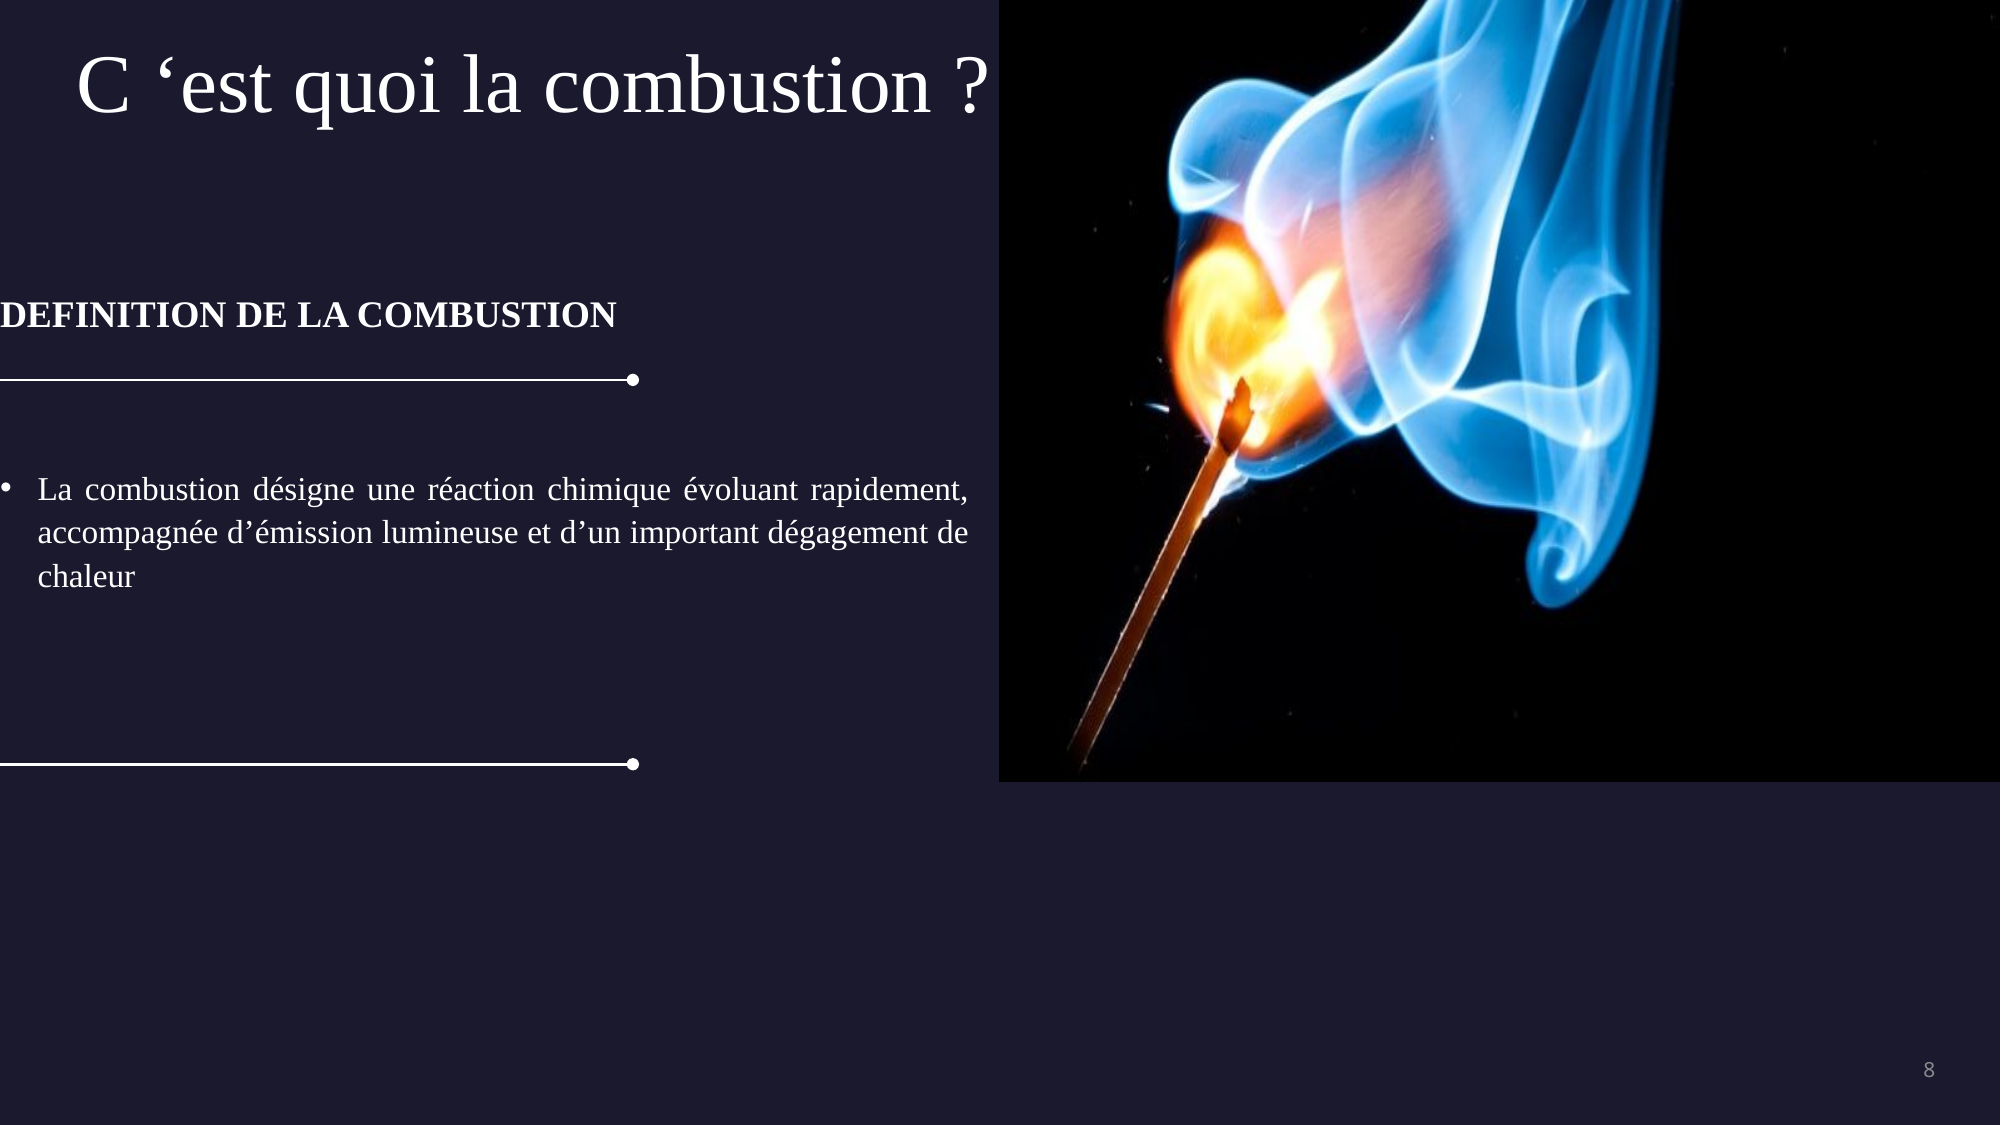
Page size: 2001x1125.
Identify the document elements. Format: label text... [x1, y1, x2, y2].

picture [999, 0, 2000, 782]
list Definition de la combustion [0, 258, 999, 362]
slide_number 8 [1863, 1050, 1935, 1091]
list La combustion désigne une réaction chimique évoluant rapidement, accompagnée d’émission lumineuse et d’un important dégagement de chaleur [0, 462, 971, 657]
title C ‘est quoi la combustion ? [0, 40, 999, 175]
